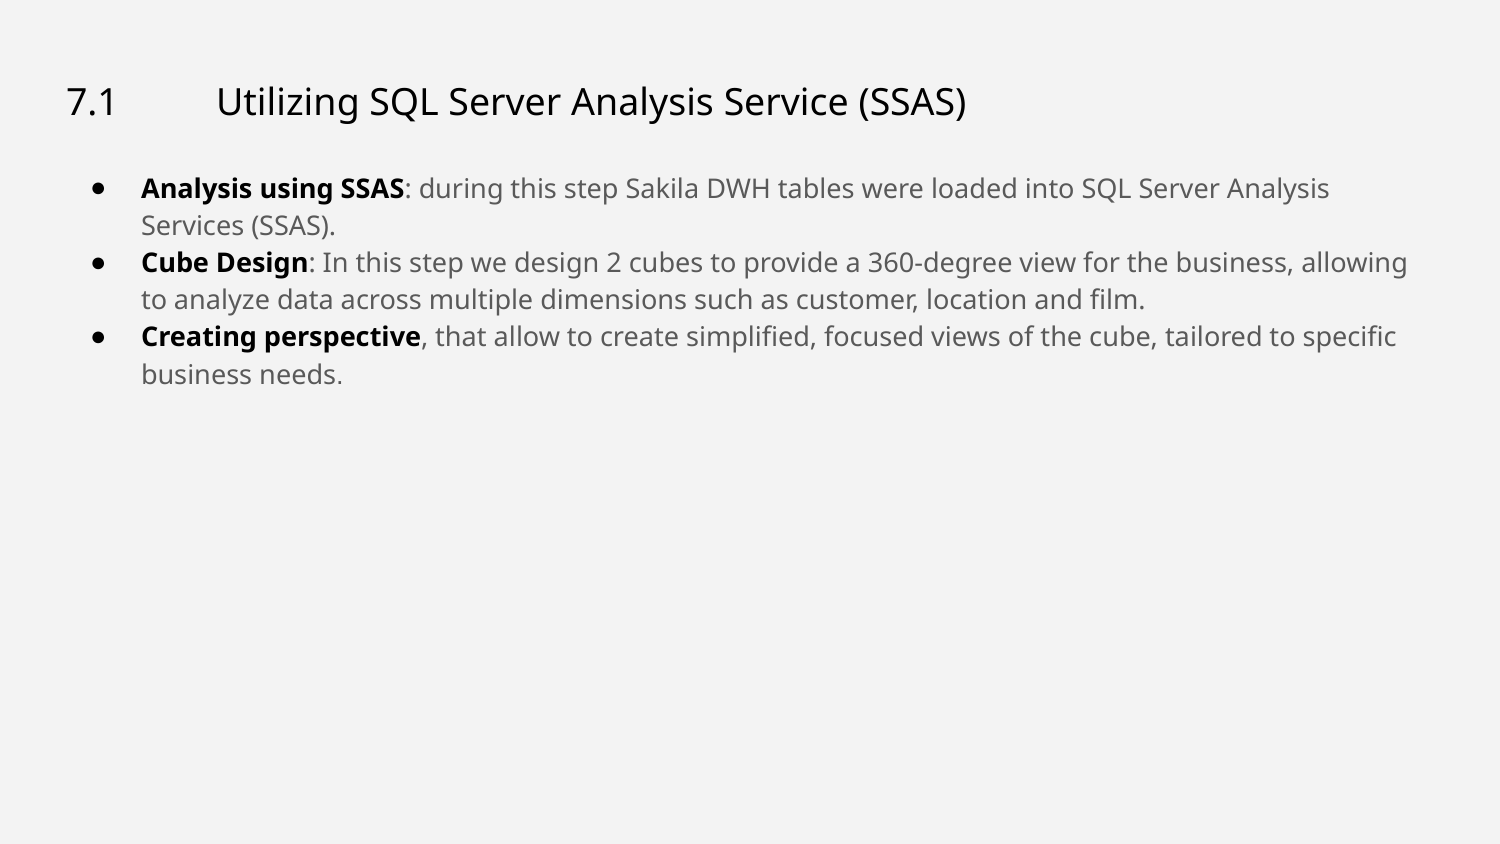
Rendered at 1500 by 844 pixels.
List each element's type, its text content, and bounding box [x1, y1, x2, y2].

list Analysis using SSAS: during this step Sakila DWH tables were loaded into SQL Server Analysis Services (SSAS). Cube Design: In this step we design 2 cubes to provide a 360-degree view for the business, allowing to analyze data across multiple dimensions such as customer, location and film. Creating perspective, that allow to create simplified, focused views of the cube, tailored to specific business needs. [51, 151, 1449, 785]
title 7.1 Utilizing SQL Server Analysis Service (SSAS) [51, 56, 1449, 134]
